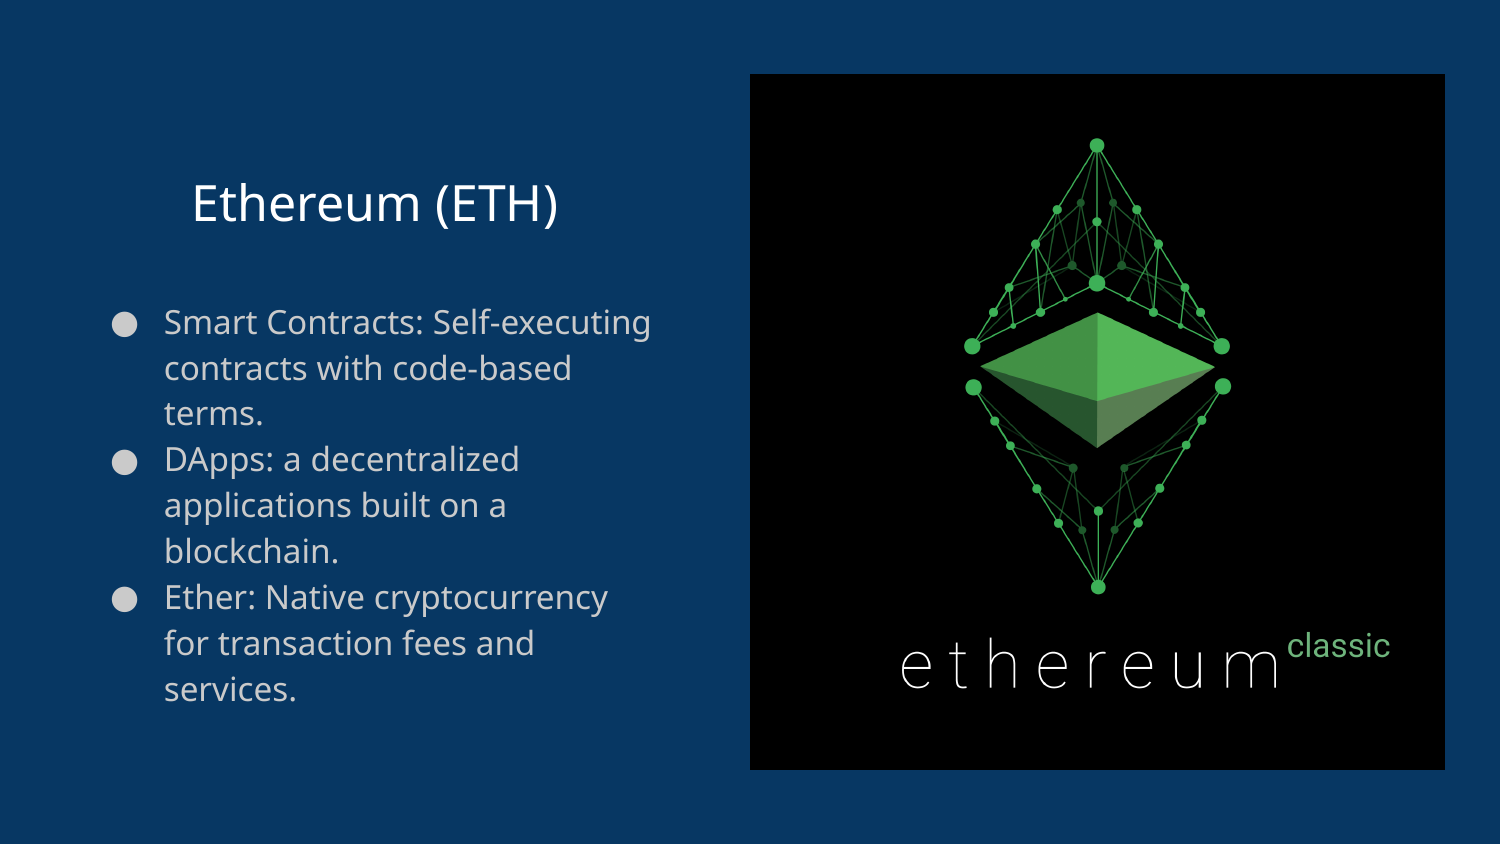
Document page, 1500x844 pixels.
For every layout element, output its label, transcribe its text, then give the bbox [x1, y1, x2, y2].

picture [749, 74, 1446, 770]
list Smart Contracts: Self-executing contracts with code-based terms. DApps: a decentralized applications built on a blockchain. Ether: Native cryptocurrency for transaction fees and services. [74, 279, 676, 624]
title Ethereum (ETH) [144, 122, 606, 247]
